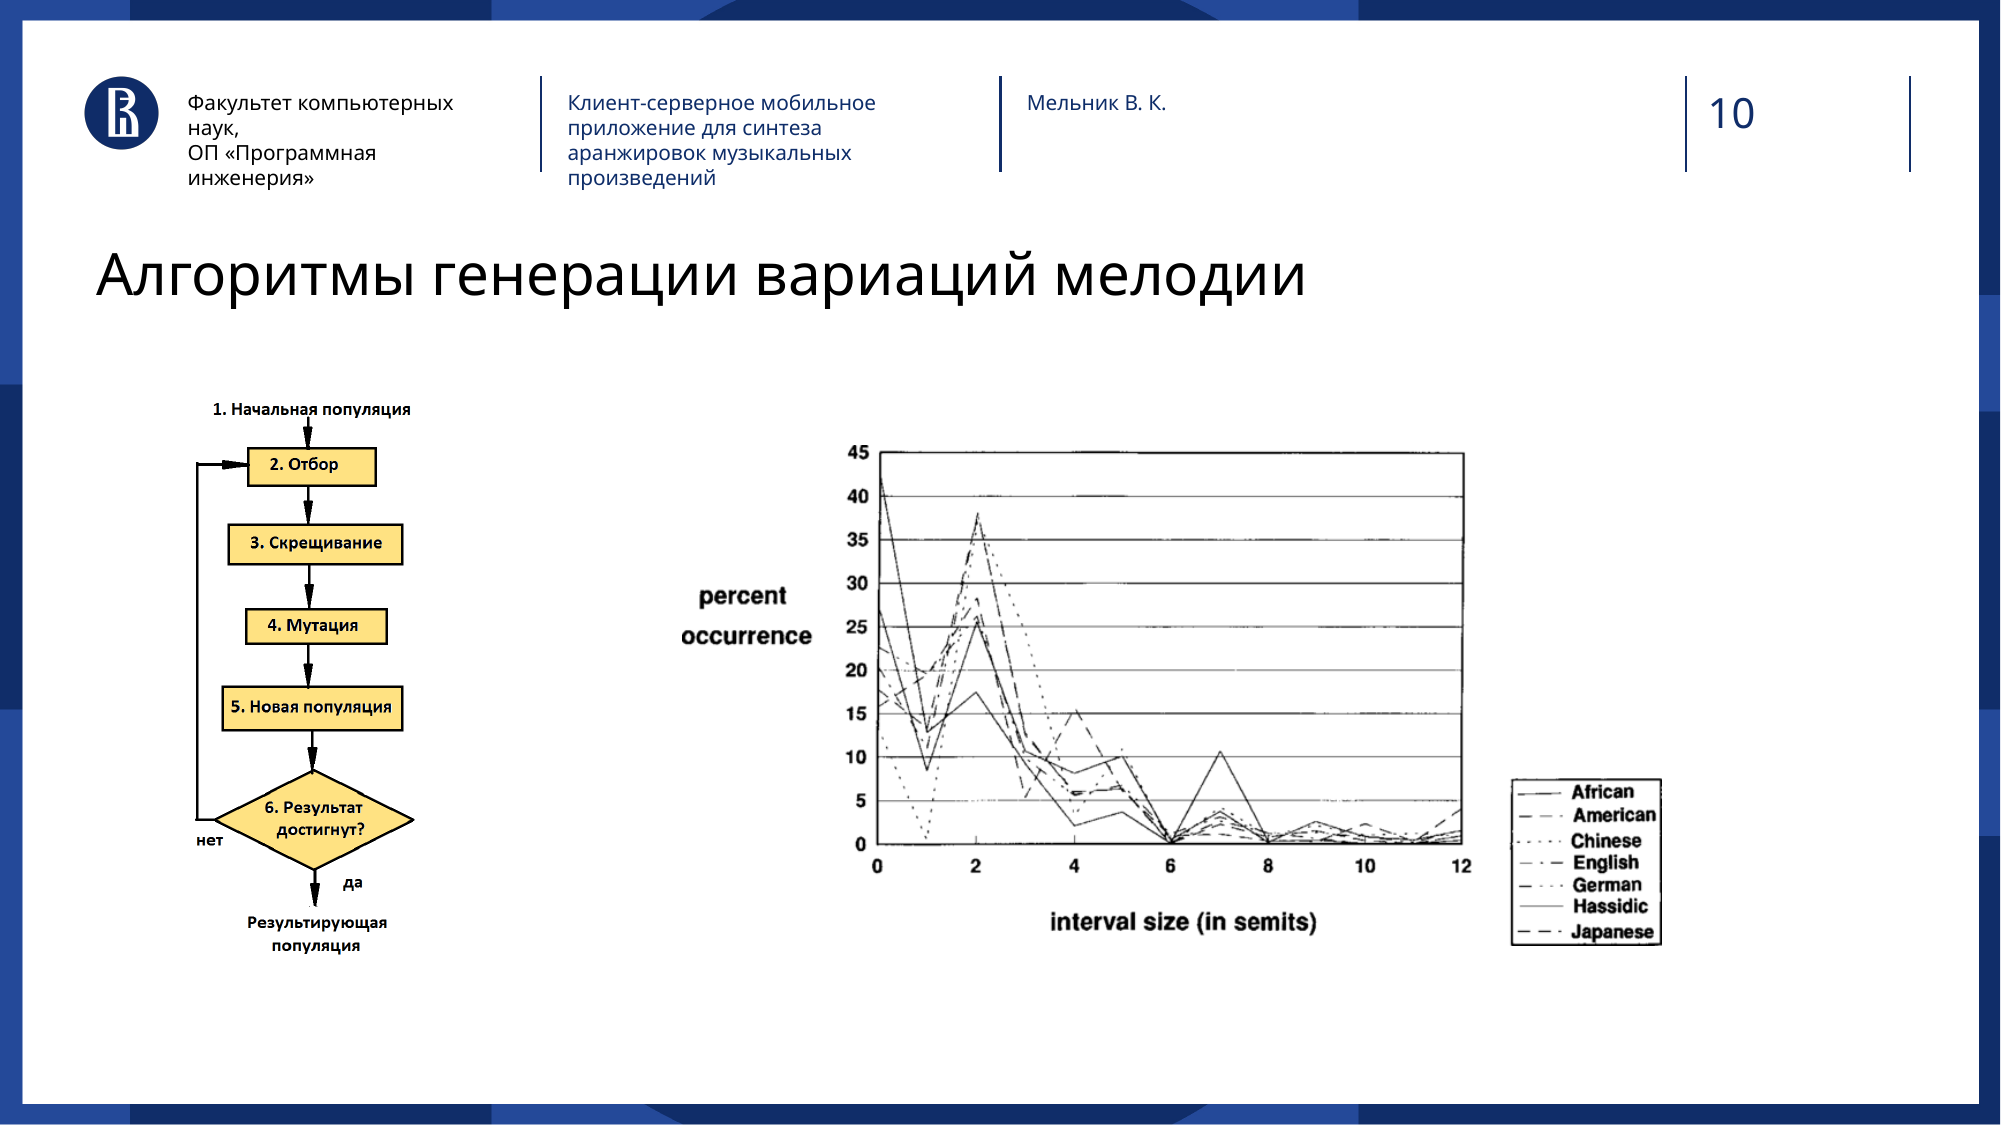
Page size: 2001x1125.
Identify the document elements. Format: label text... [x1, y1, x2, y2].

title Алгоритмы генерации вариаций мелодии [96, 237, 1927, 365]
list Факультет компьютерных наук, ОП «Программная инженерия» [187, 90, 500, 159]
list Клиент-серверное мобильное приложение для синтеза аранжировок музыкальных произведений [567, 90, 951, 157]
list Мельник В. К. [1026, 90, 1367, 157]
picture [0, 0, 2001, 1125]
